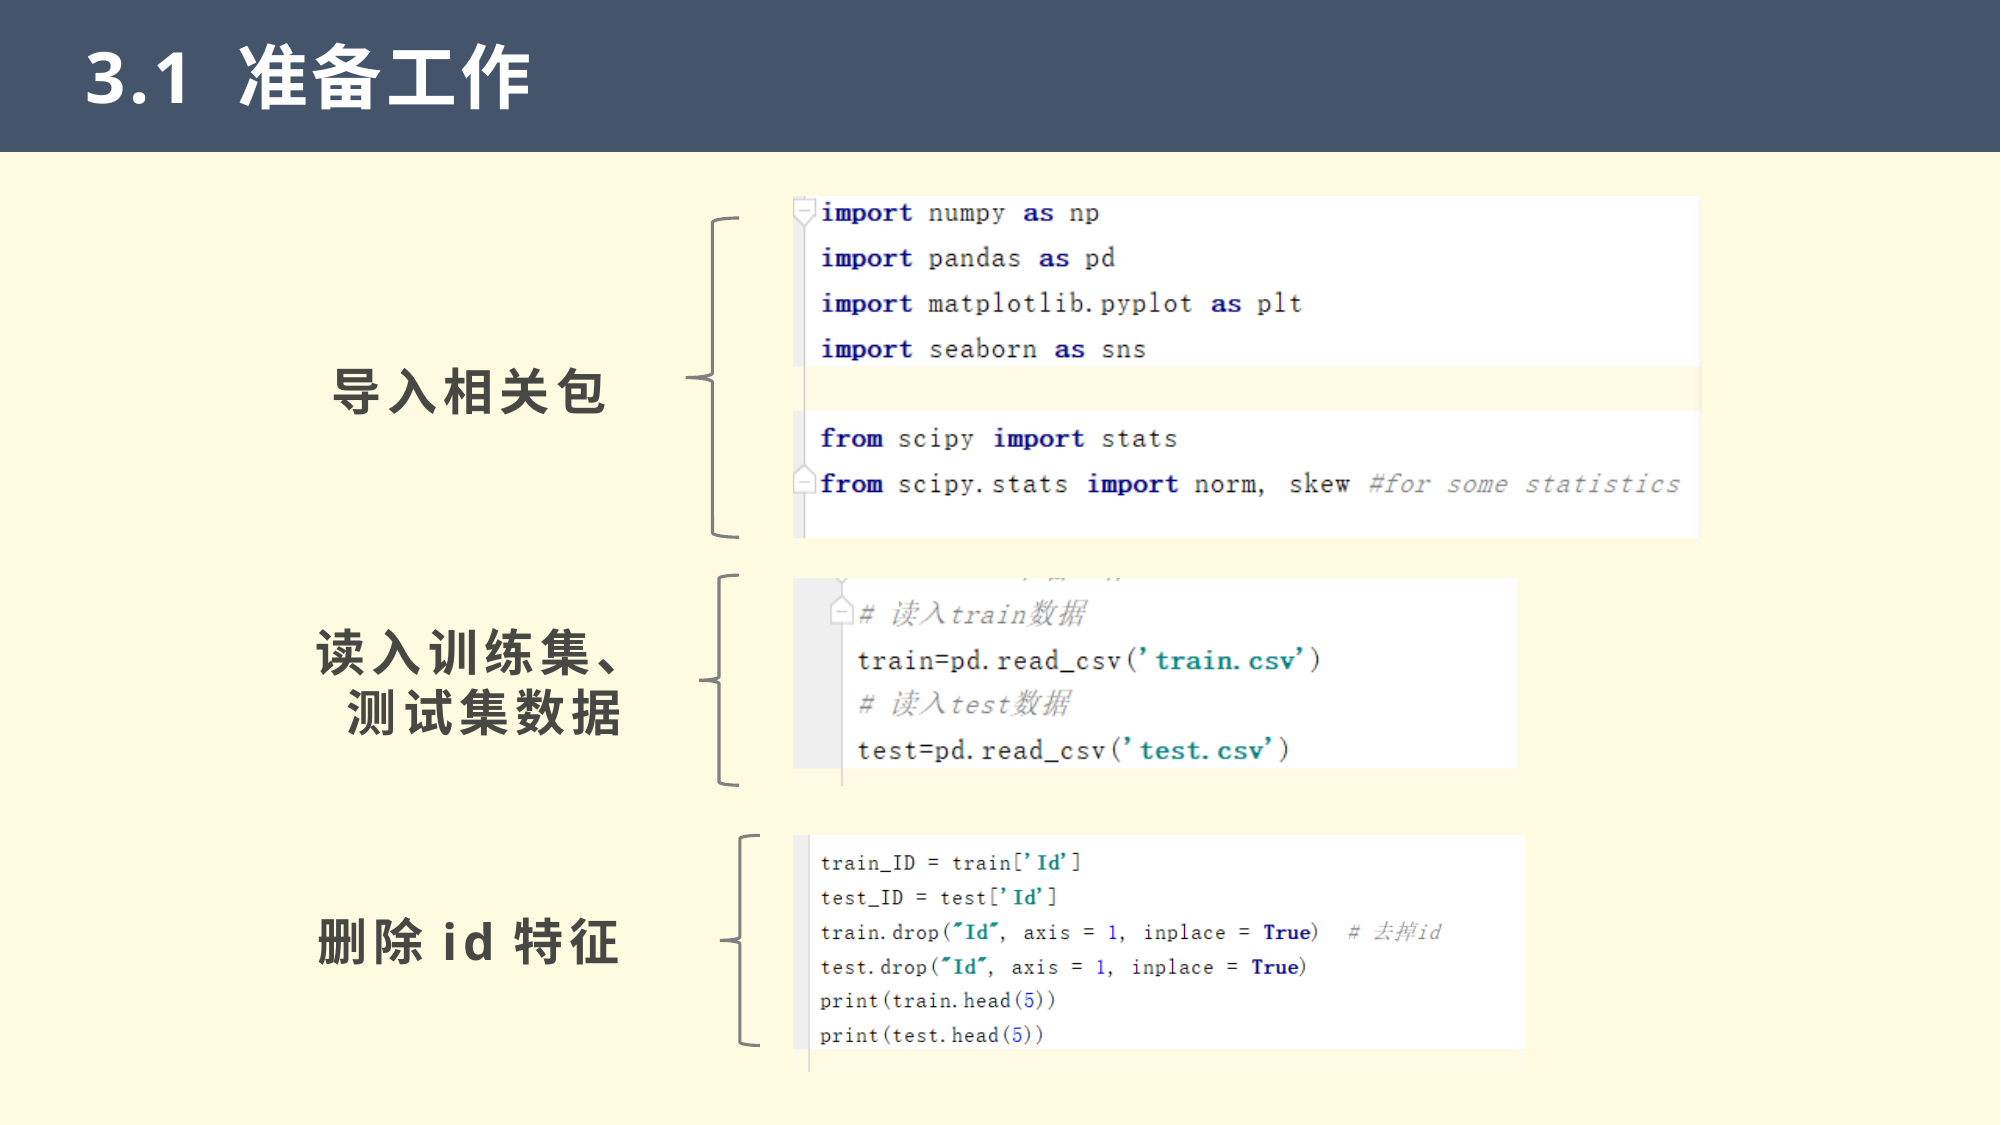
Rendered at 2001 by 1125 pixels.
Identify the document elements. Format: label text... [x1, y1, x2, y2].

picture [793, 578, 1517, 786]
text_box [685, 216, 740, 539]
picture [793, 196, 1702, 538]
text_box 3.1 准备工作 [75, 24, 1925, 125]
text_box 读入训练集、测试集数据 [282, 614, 686, 749]
picture [793, 835, 1526, 1072]
text_box [0, 0, 2000, 153]
text_box [698, 573, 740, 787]
text_box 导入相关包 [267, 352, 670, 428]
text_box 删除id特征 [267, 902, 670, 978]
text_box [719, 833, 760, 1048]
